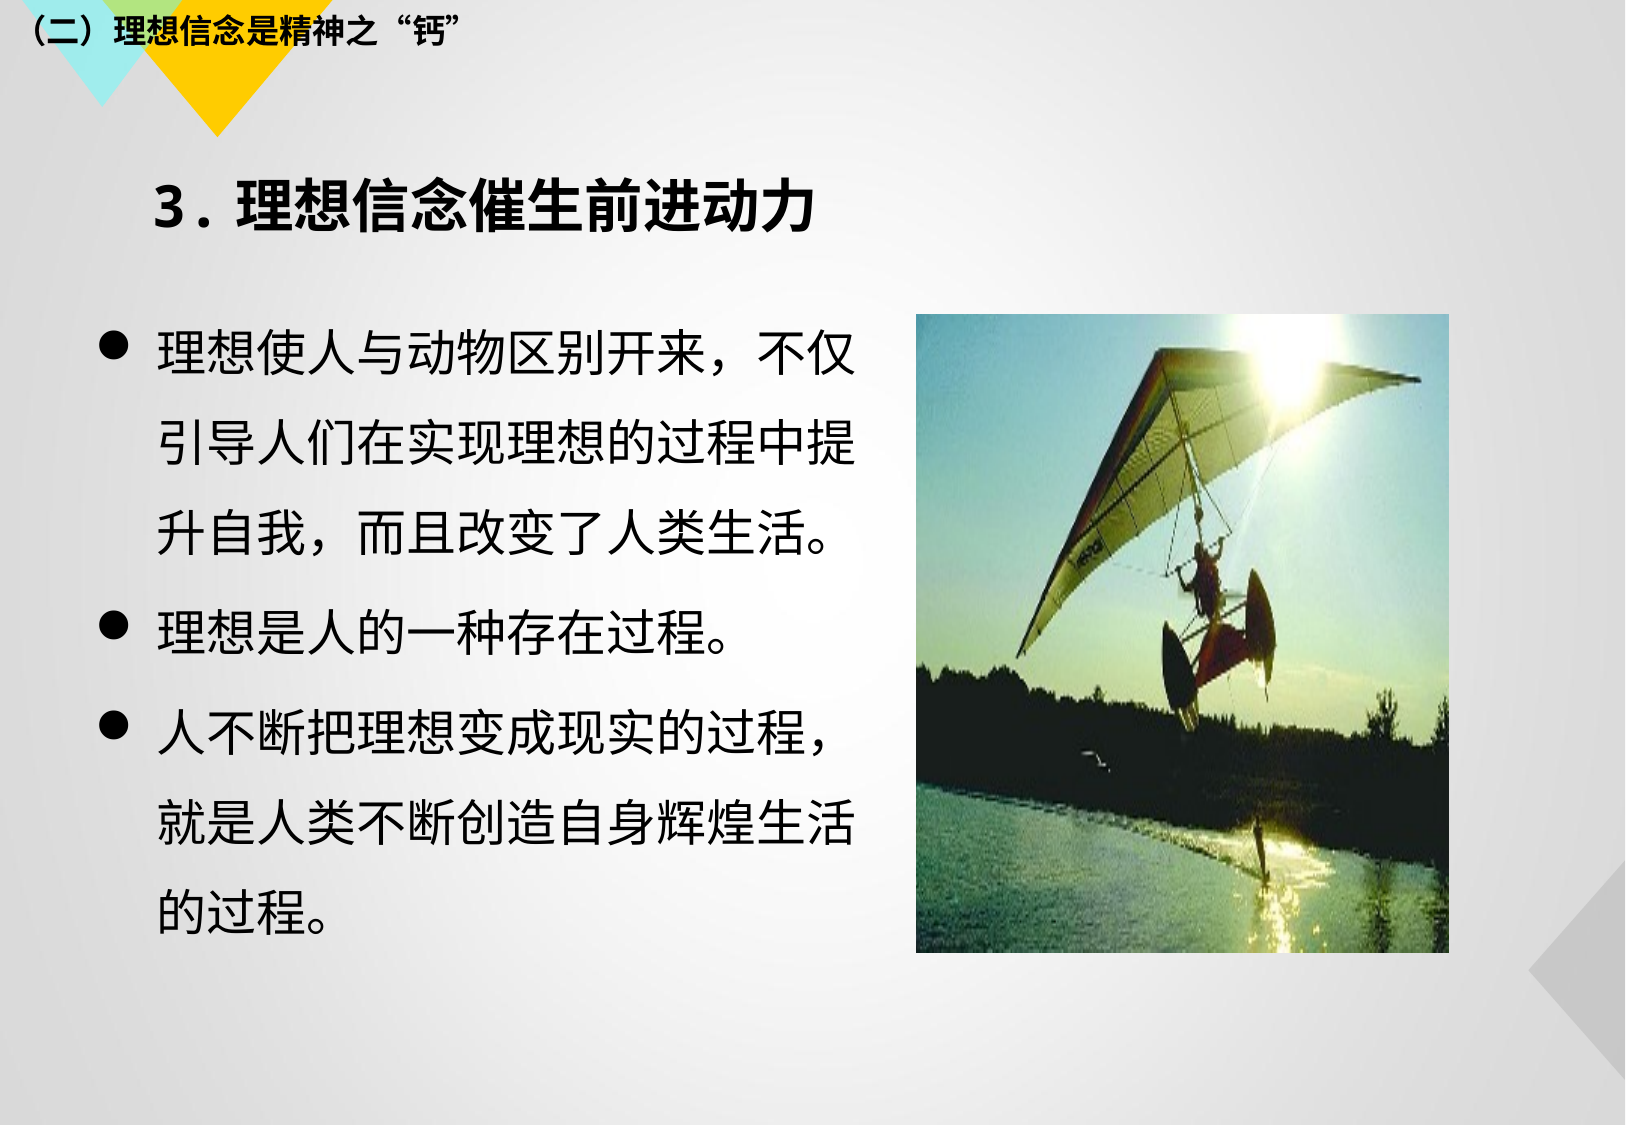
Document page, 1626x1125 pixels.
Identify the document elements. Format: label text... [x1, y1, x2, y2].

picture [0, 0, 1626, 1125]
text_box （二）理想信念是精神之“钙” [1, 0, 687, 59]
list 理想使人与动物区别开来，不仅引导人们在实现理想的过程中提升自我，而且改变了人类生活。 理想是人的一种存在过程。 人不断把理想变成现实的过程，就是人类不断创造自身辉煌生活的过程。 [82, 285, 917, 941]
title 3.理想信念催生前进动力 [139, 160, 1358, 248]
